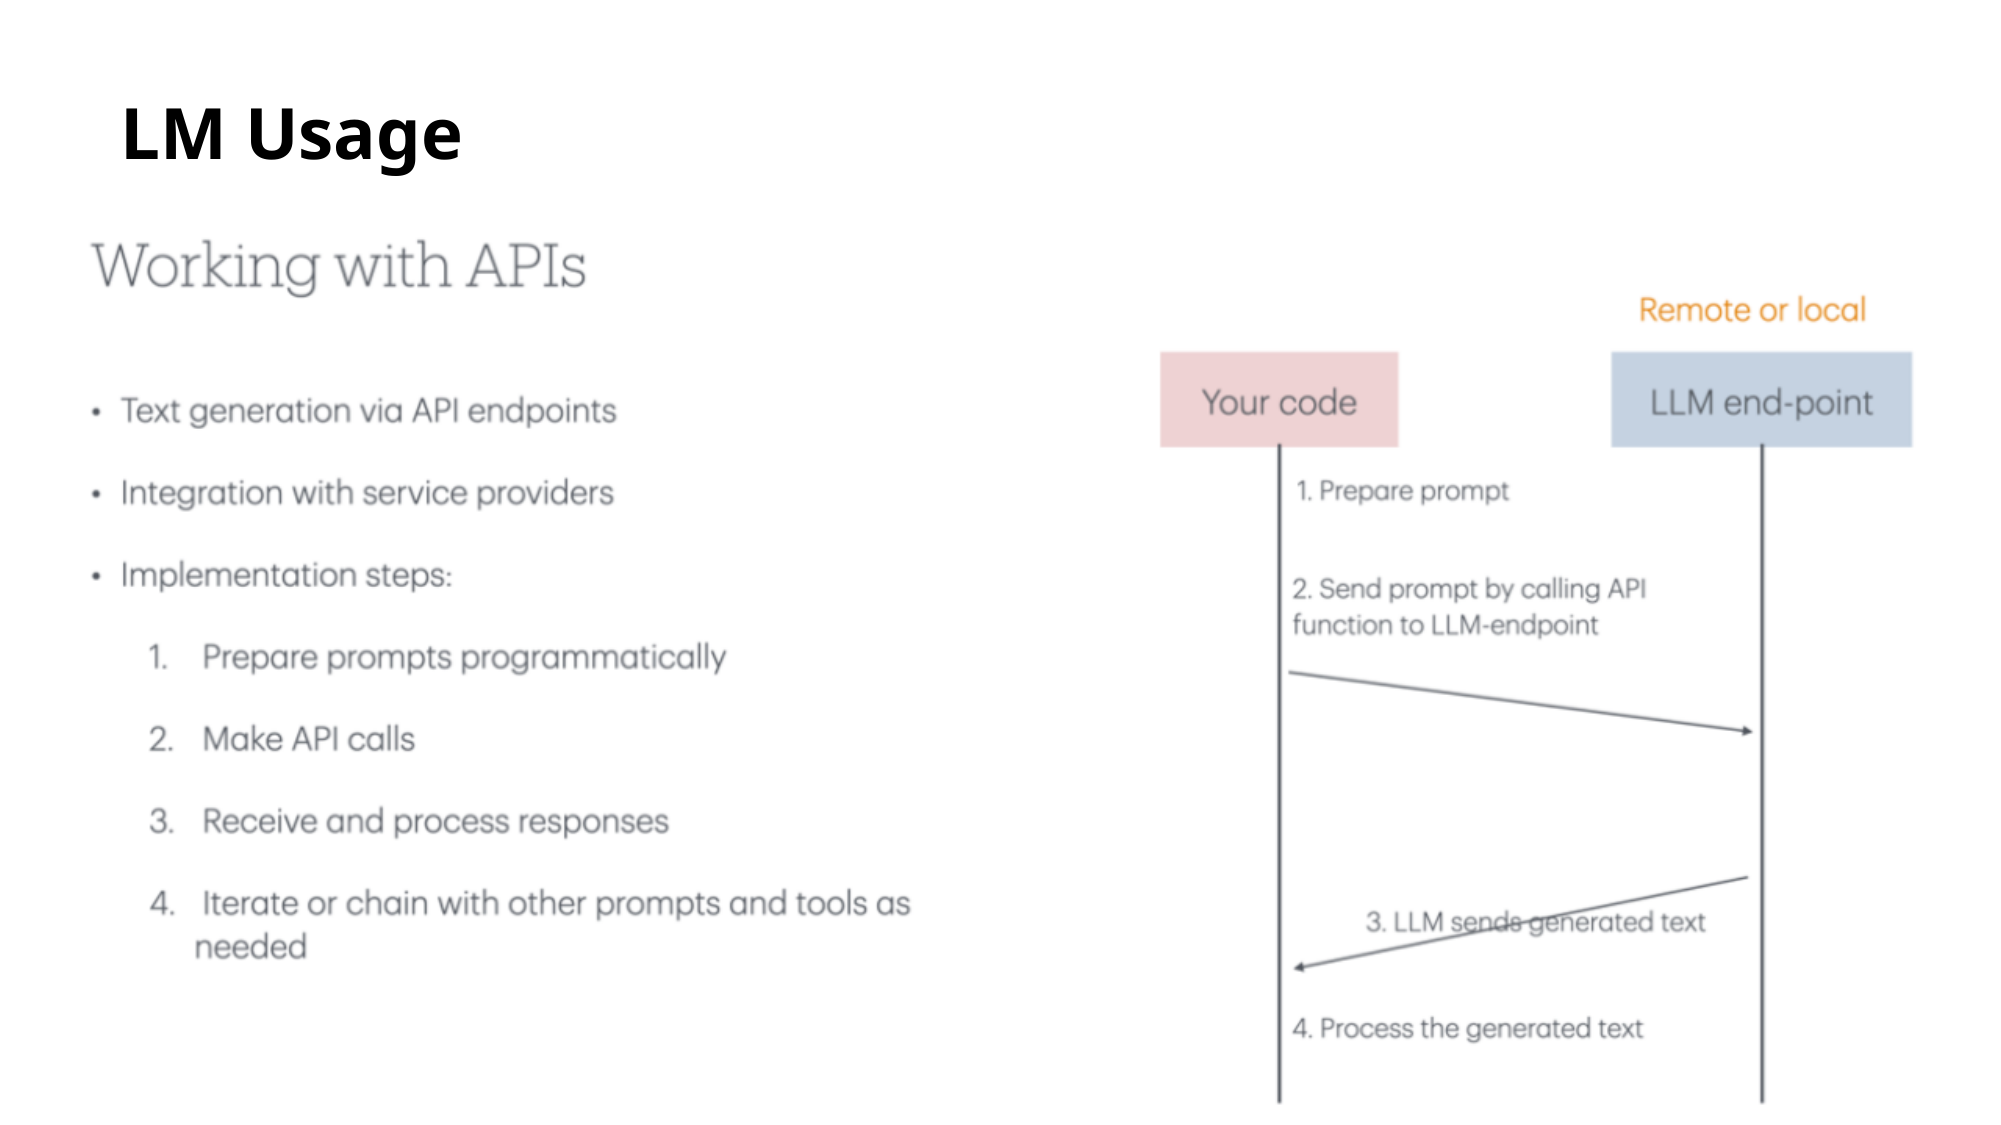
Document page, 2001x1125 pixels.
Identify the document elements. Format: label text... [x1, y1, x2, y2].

title LM Usage [105, 91, 1137, 224]
picture [11, 224, 1964, 1119]
